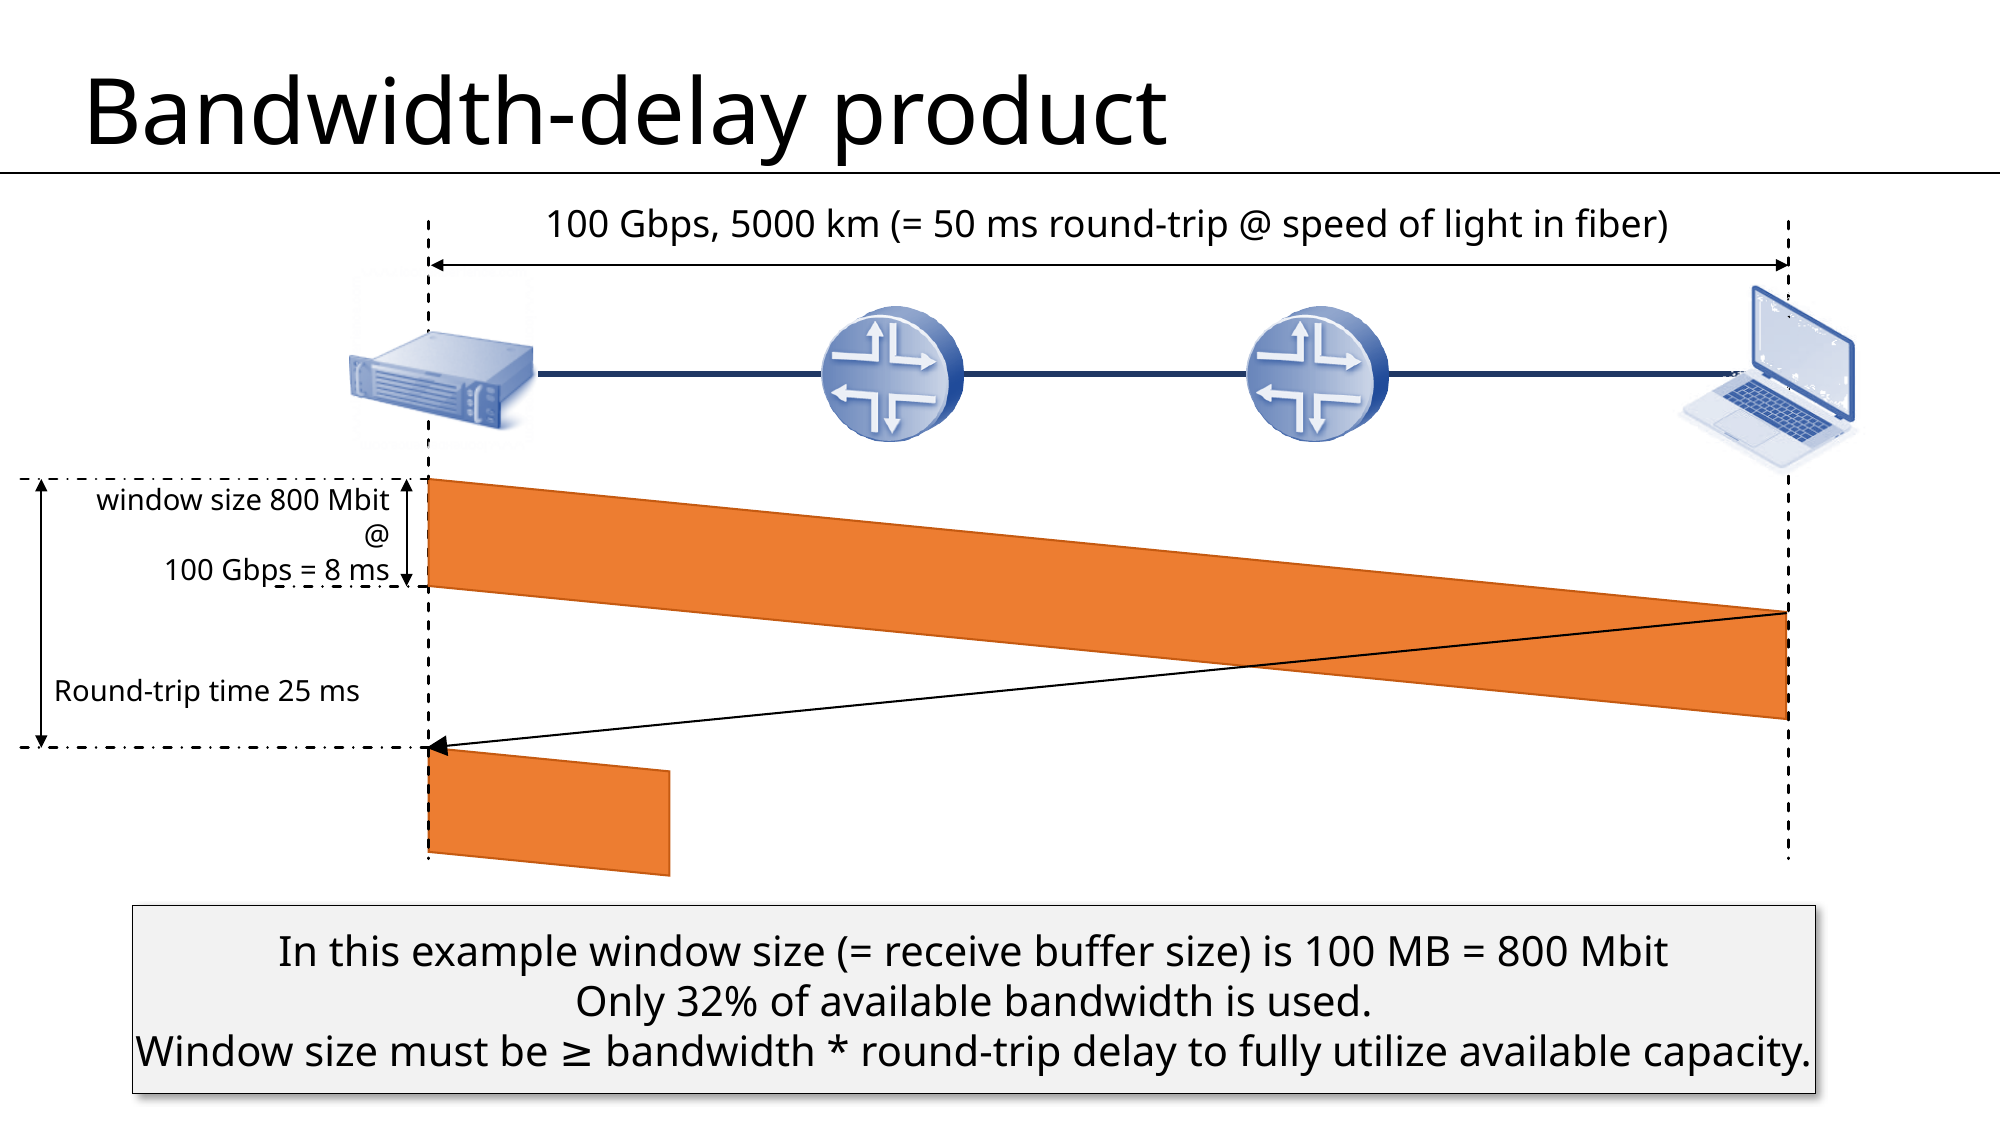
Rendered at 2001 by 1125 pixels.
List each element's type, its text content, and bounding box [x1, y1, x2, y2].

picture [349, 265, 538, 454]
text_box [490, 859, 671, 877]
text_box Round-trip time 25 ms [53, 643, 374, 737]
picture [821, 306, 964, 442]
title Bandwidth-delay product [67, 54, 1927, 176]
picture [1672, 268, 1882, 480]
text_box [428, 221, 1789, 265]
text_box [538, 266, 1789, 374]
text_box In this example window size (= receive buffer size) is 100 MB = 800 Mbit Only 32% of available bandwidth is used. Window size must be ≥ bandwidth * round-trip delay to fully utilize available capacity. [132, 905, 1816, 1094]
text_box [428, 375, 1789, 859]
text_box 100 Gbps, 5000 km (= 50 ms round-trip @ speed of light in fiber) [428, 176, 1787, 221]
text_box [426, 613, 1787, 748]
picture [1246, 306, 1389, 442]
text_box window size 800 Mbit @ 100 Gbps = 8 ms [70, 487, 391, 581]
